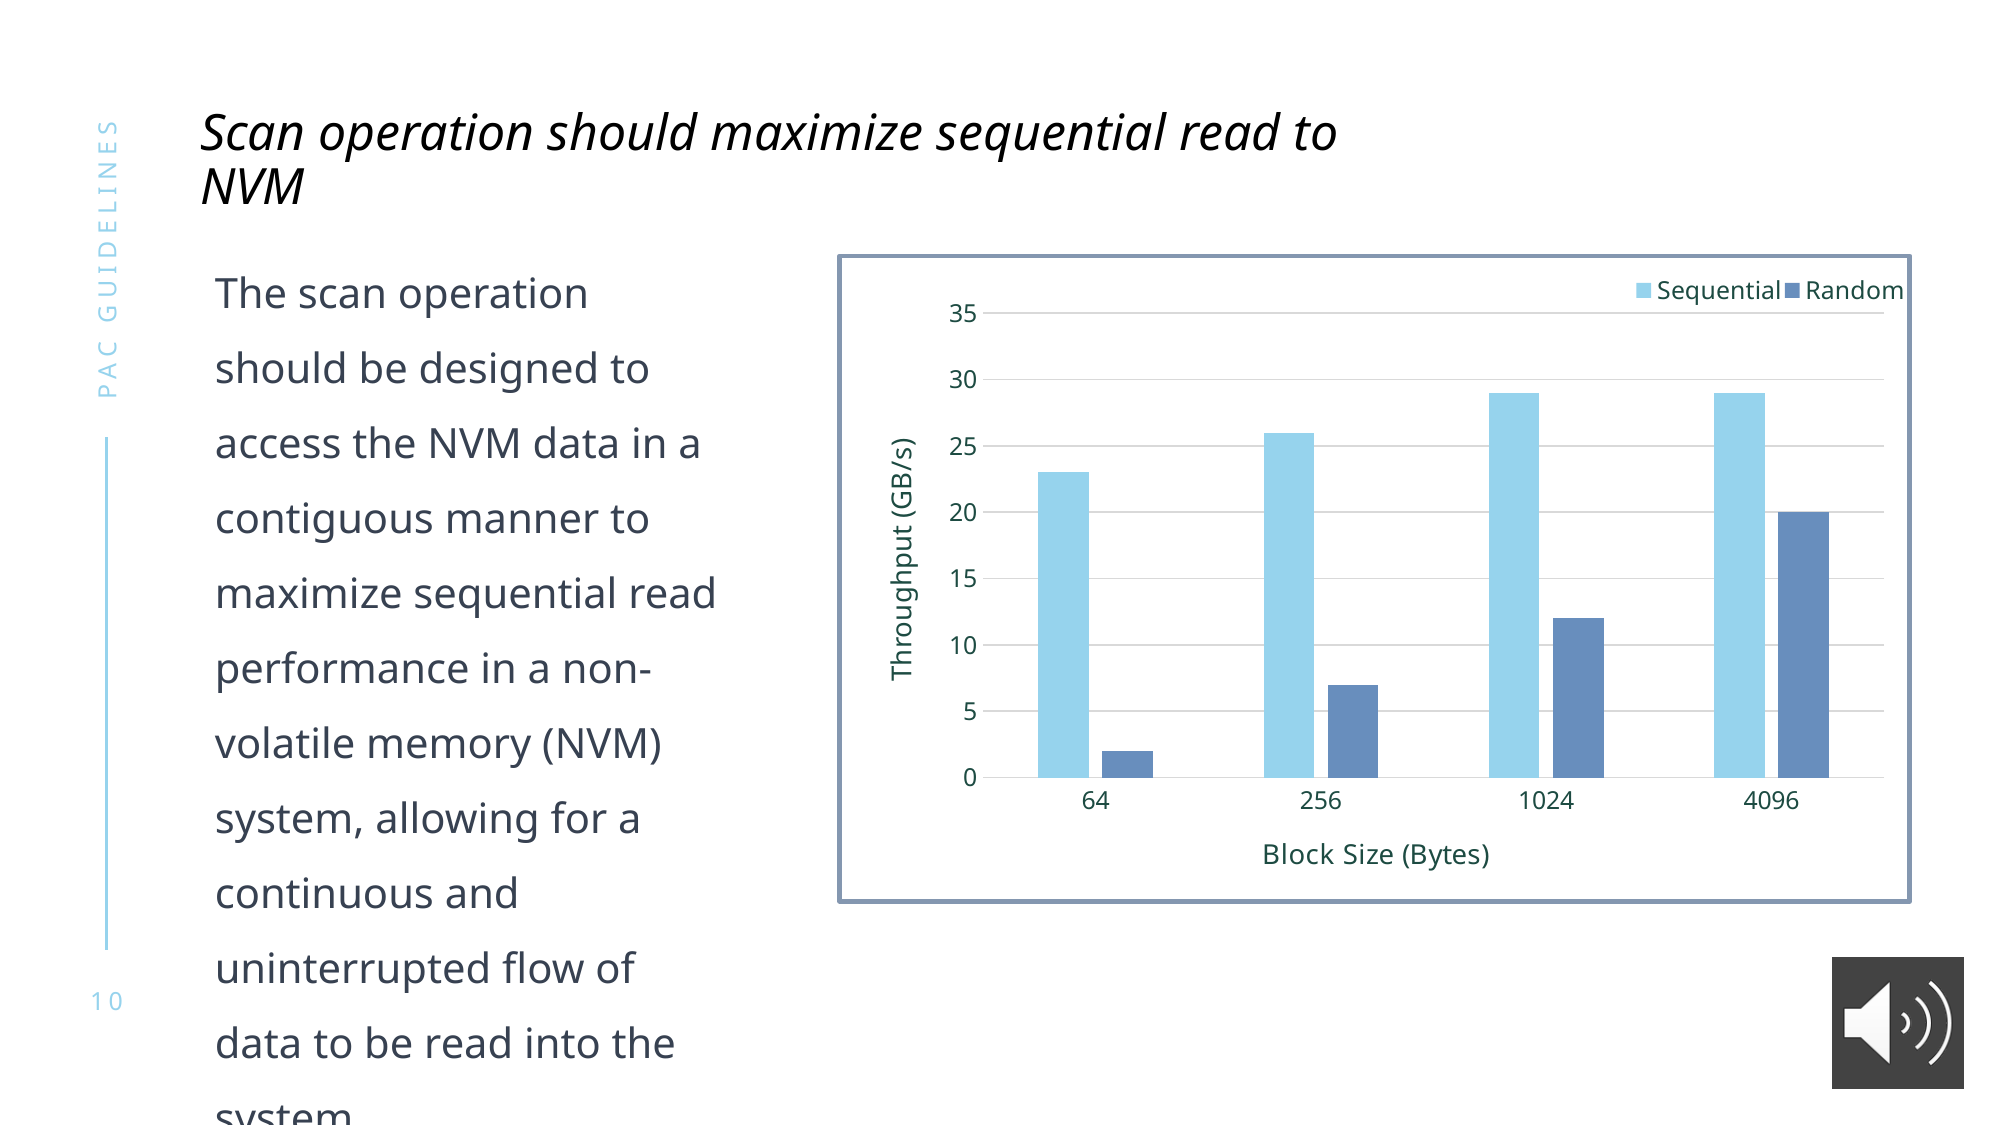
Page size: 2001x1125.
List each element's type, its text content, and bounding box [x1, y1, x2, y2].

chart [837, 253, 1912, 904]
footer PAC GUIDELINES [90, 107, 122, 400]
text_box The scan operation should be designed to access the NVM data in a contiguous manner to maximize sequential read performance in a non-volatile memory (NVM) system, allowing for a continuous and uninterrupted flow of data to be read into the system. [200, 234, 738, 1125]
list Scan operation should maximize sequential read to NVM [200, 107, 1375, 160]
picture [1831, 956, 1965, 1090]
slide_number 10 [68, 987, 144, 1018]
